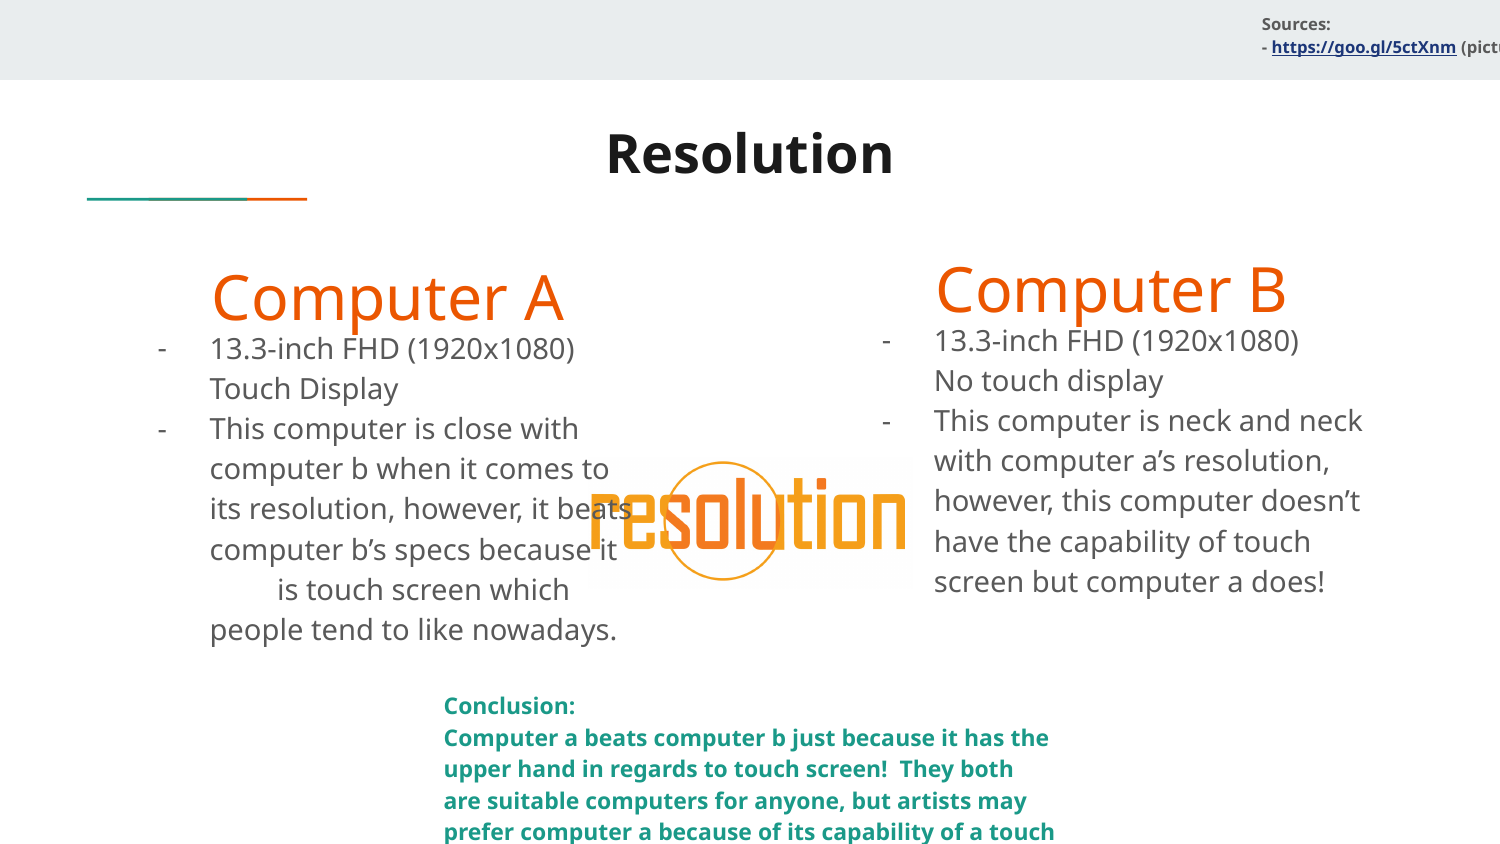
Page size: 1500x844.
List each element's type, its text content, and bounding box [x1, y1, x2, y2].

list Computer A [119, 196, 657, 384]
picture [587, 457, 913, 589]
title Resolution [119, 108, 1246, 197]
list Computer B [843, 188, 1381, 301]
list Sources: - https://goo.gl/5ctXnm (picture) [1246, 0, 1500, 229]
list 13.3-inch FHD (1920x1080) No touch display This computer is neck and neck with computer a’s resolution, however, this computer doesn’t have the capability of touch screen but computer a does! [843, 301, 1381, 806]
list 13.3-inch FHD (1920x1080) Touch Display This computer is close with computer b when it comes to its resolution, however, it beats computer b’s specs because it is touch screen which people tend to like nowadays. [119, 384, 657, 814]
list Conclusion: Computer a beats computer b just because it has the upper hand in regards to touch screen! They both are suitable computers for anyone, but artists may prefer computer a because of its capability of a touch screen. [428, 672, 1072, 844]
